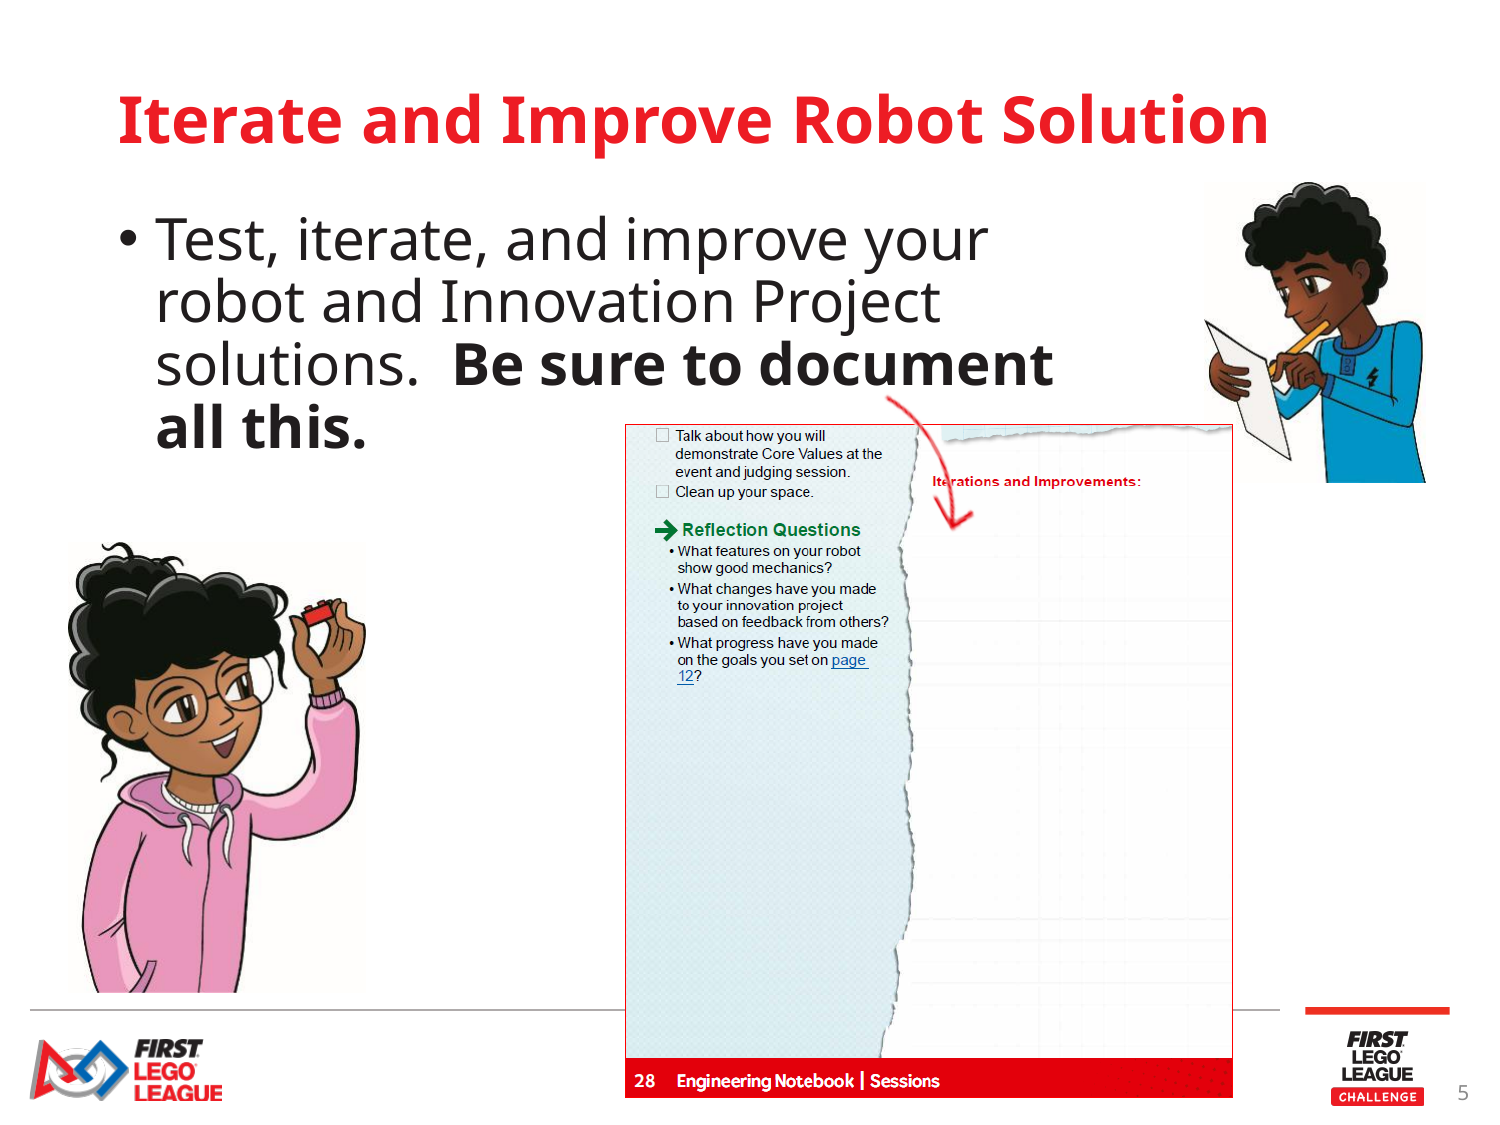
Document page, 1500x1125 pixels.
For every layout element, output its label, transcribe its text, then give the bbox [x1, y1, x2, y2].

picture [1388, 372, 1396, 401]
list Test, iterate, and improve your robot and Innovation Project solutions. Be sure to document all this. [103, 202, 1146, 474]
picture [625, 182, 1426, 1098]
slide_number 5 [1425, 1076, 1484, 1111]
title Iterate and Improve Robot Solution [103, 59, 1484, 185]
picture [68, 542, 366, 993]
picture [1368, 367, 1378, 387]
